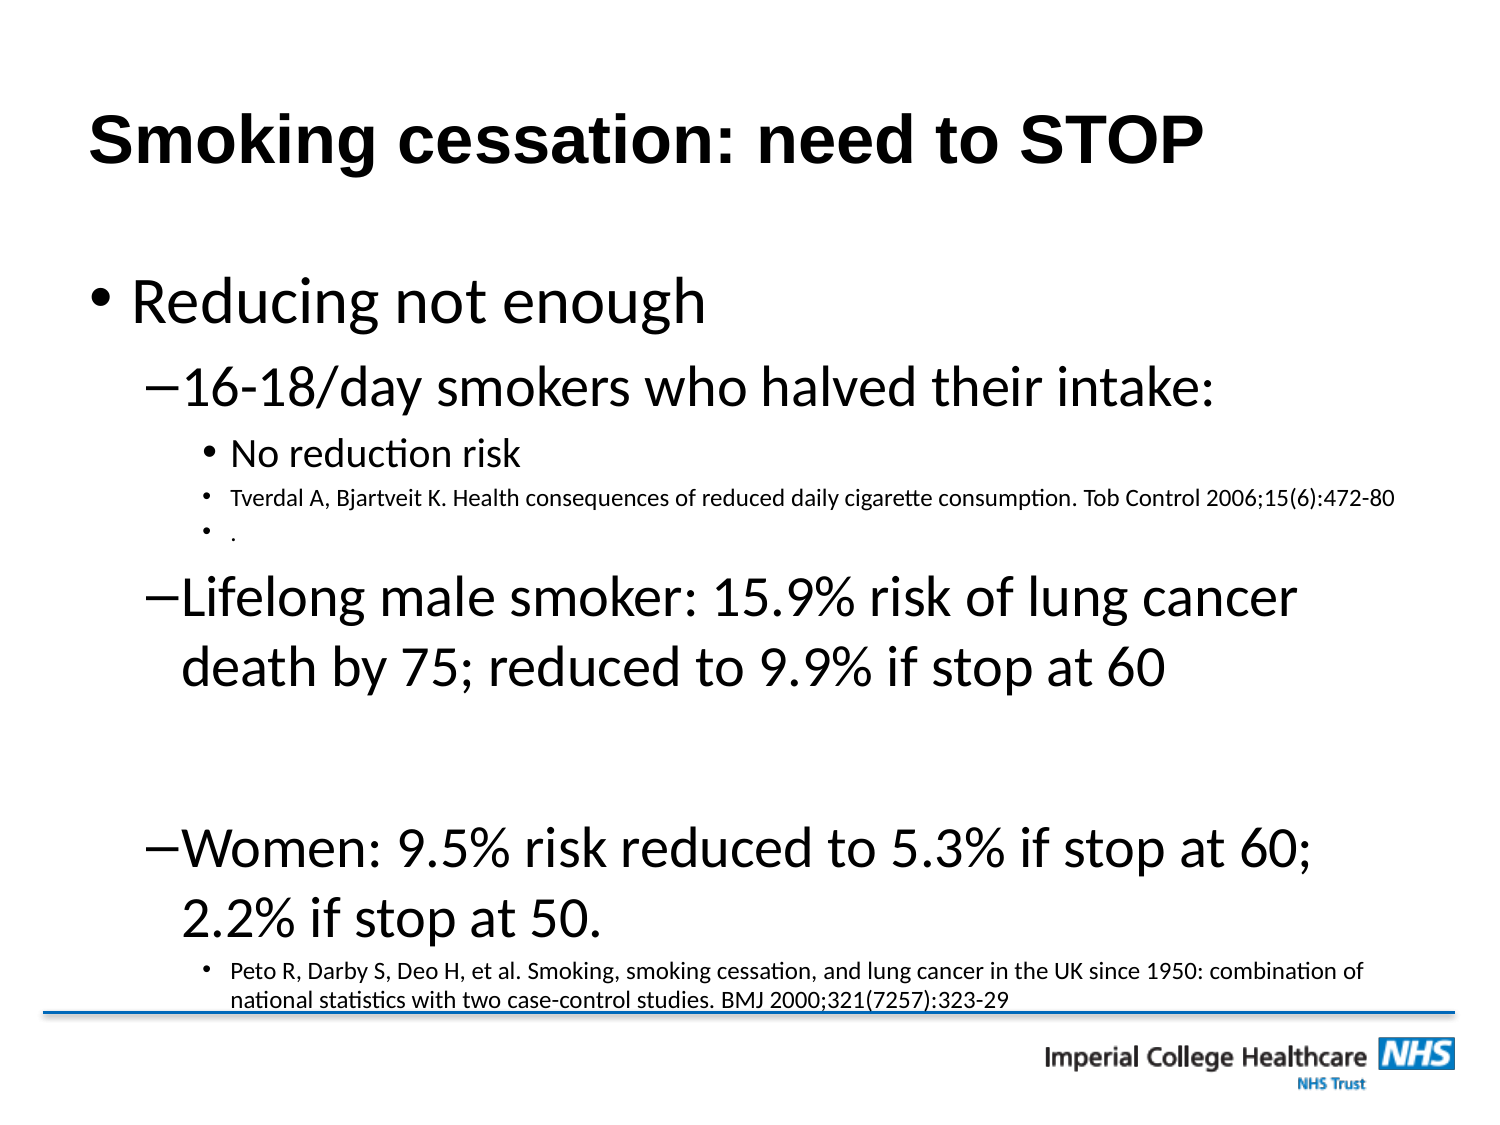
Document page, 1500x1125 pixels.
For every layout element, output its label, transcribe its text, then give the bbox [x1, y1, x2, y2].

list Reducing not enough 16-18/day smokers who halved their intake: No reduction risk Tverdal A, Bjartveit K. Health consequences of reduced daily cigarette consumption. Tob Control 2006;15(6):472-80 . Lifelong male smoker: 15.9% risk of lung cancer death by 75; reduced to 9.9% if stop at 60 Women: 9.5% risk reduced to 5.3% if stop at 60; 2.2% if stop at 50. Peto R, Darby S, Deo H, et al. Smoking, smoking cessation, and lung cancer in the UK since 1950: combination of national statistics with two case-control studies. BMJ 2000;321(7257):323-29 [75, 248, 1425, 938]
title Smoking cessation: need to STOP [73, 87, 1424, 275]
